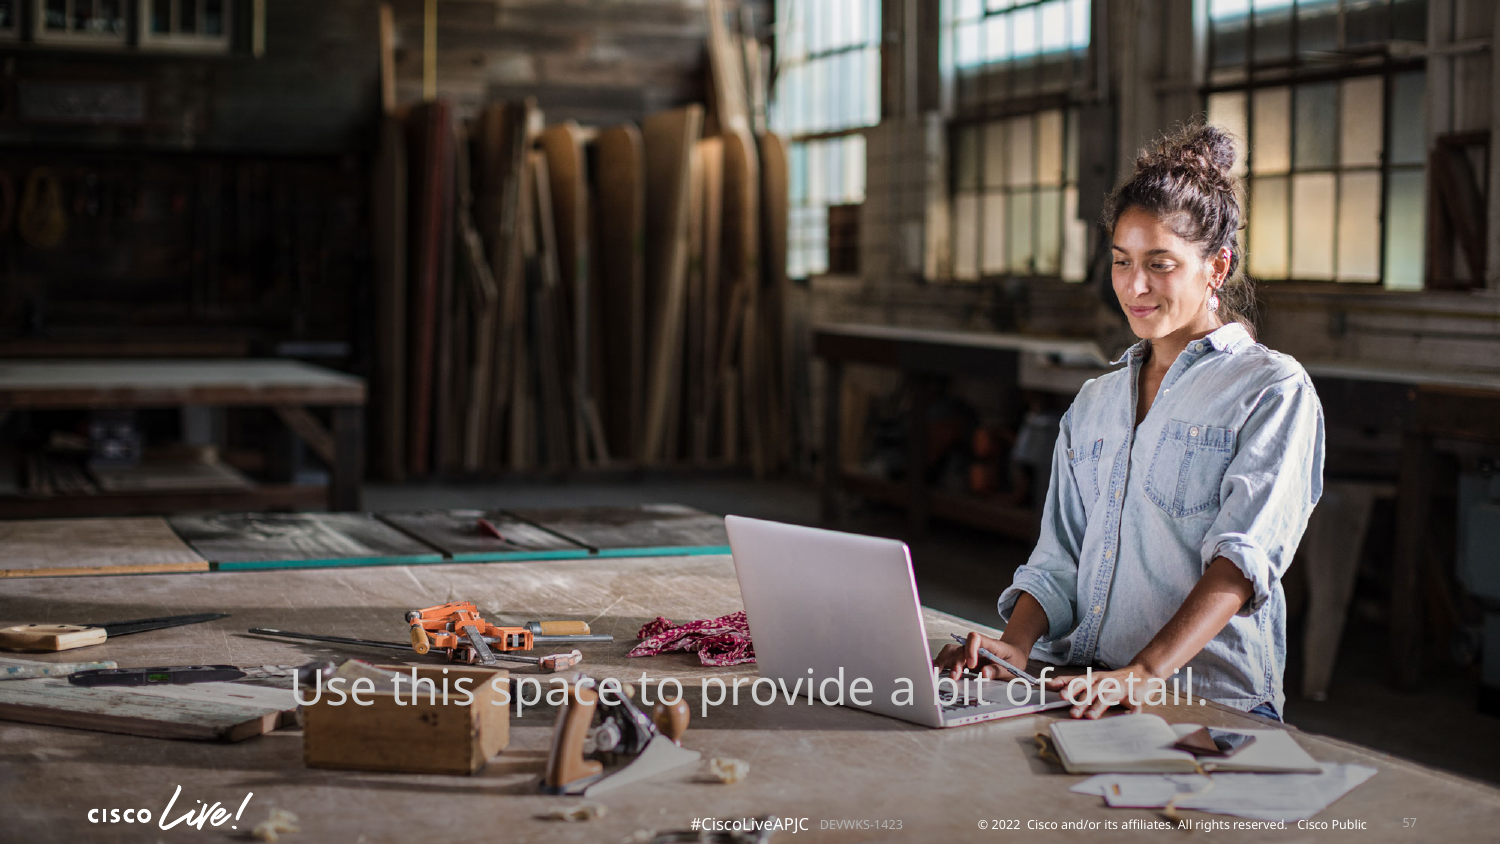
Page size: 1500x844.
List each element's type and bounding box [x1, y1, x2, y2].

text_box [87, 784, 254, 831]
picture [0, 0, 1500, 844]
